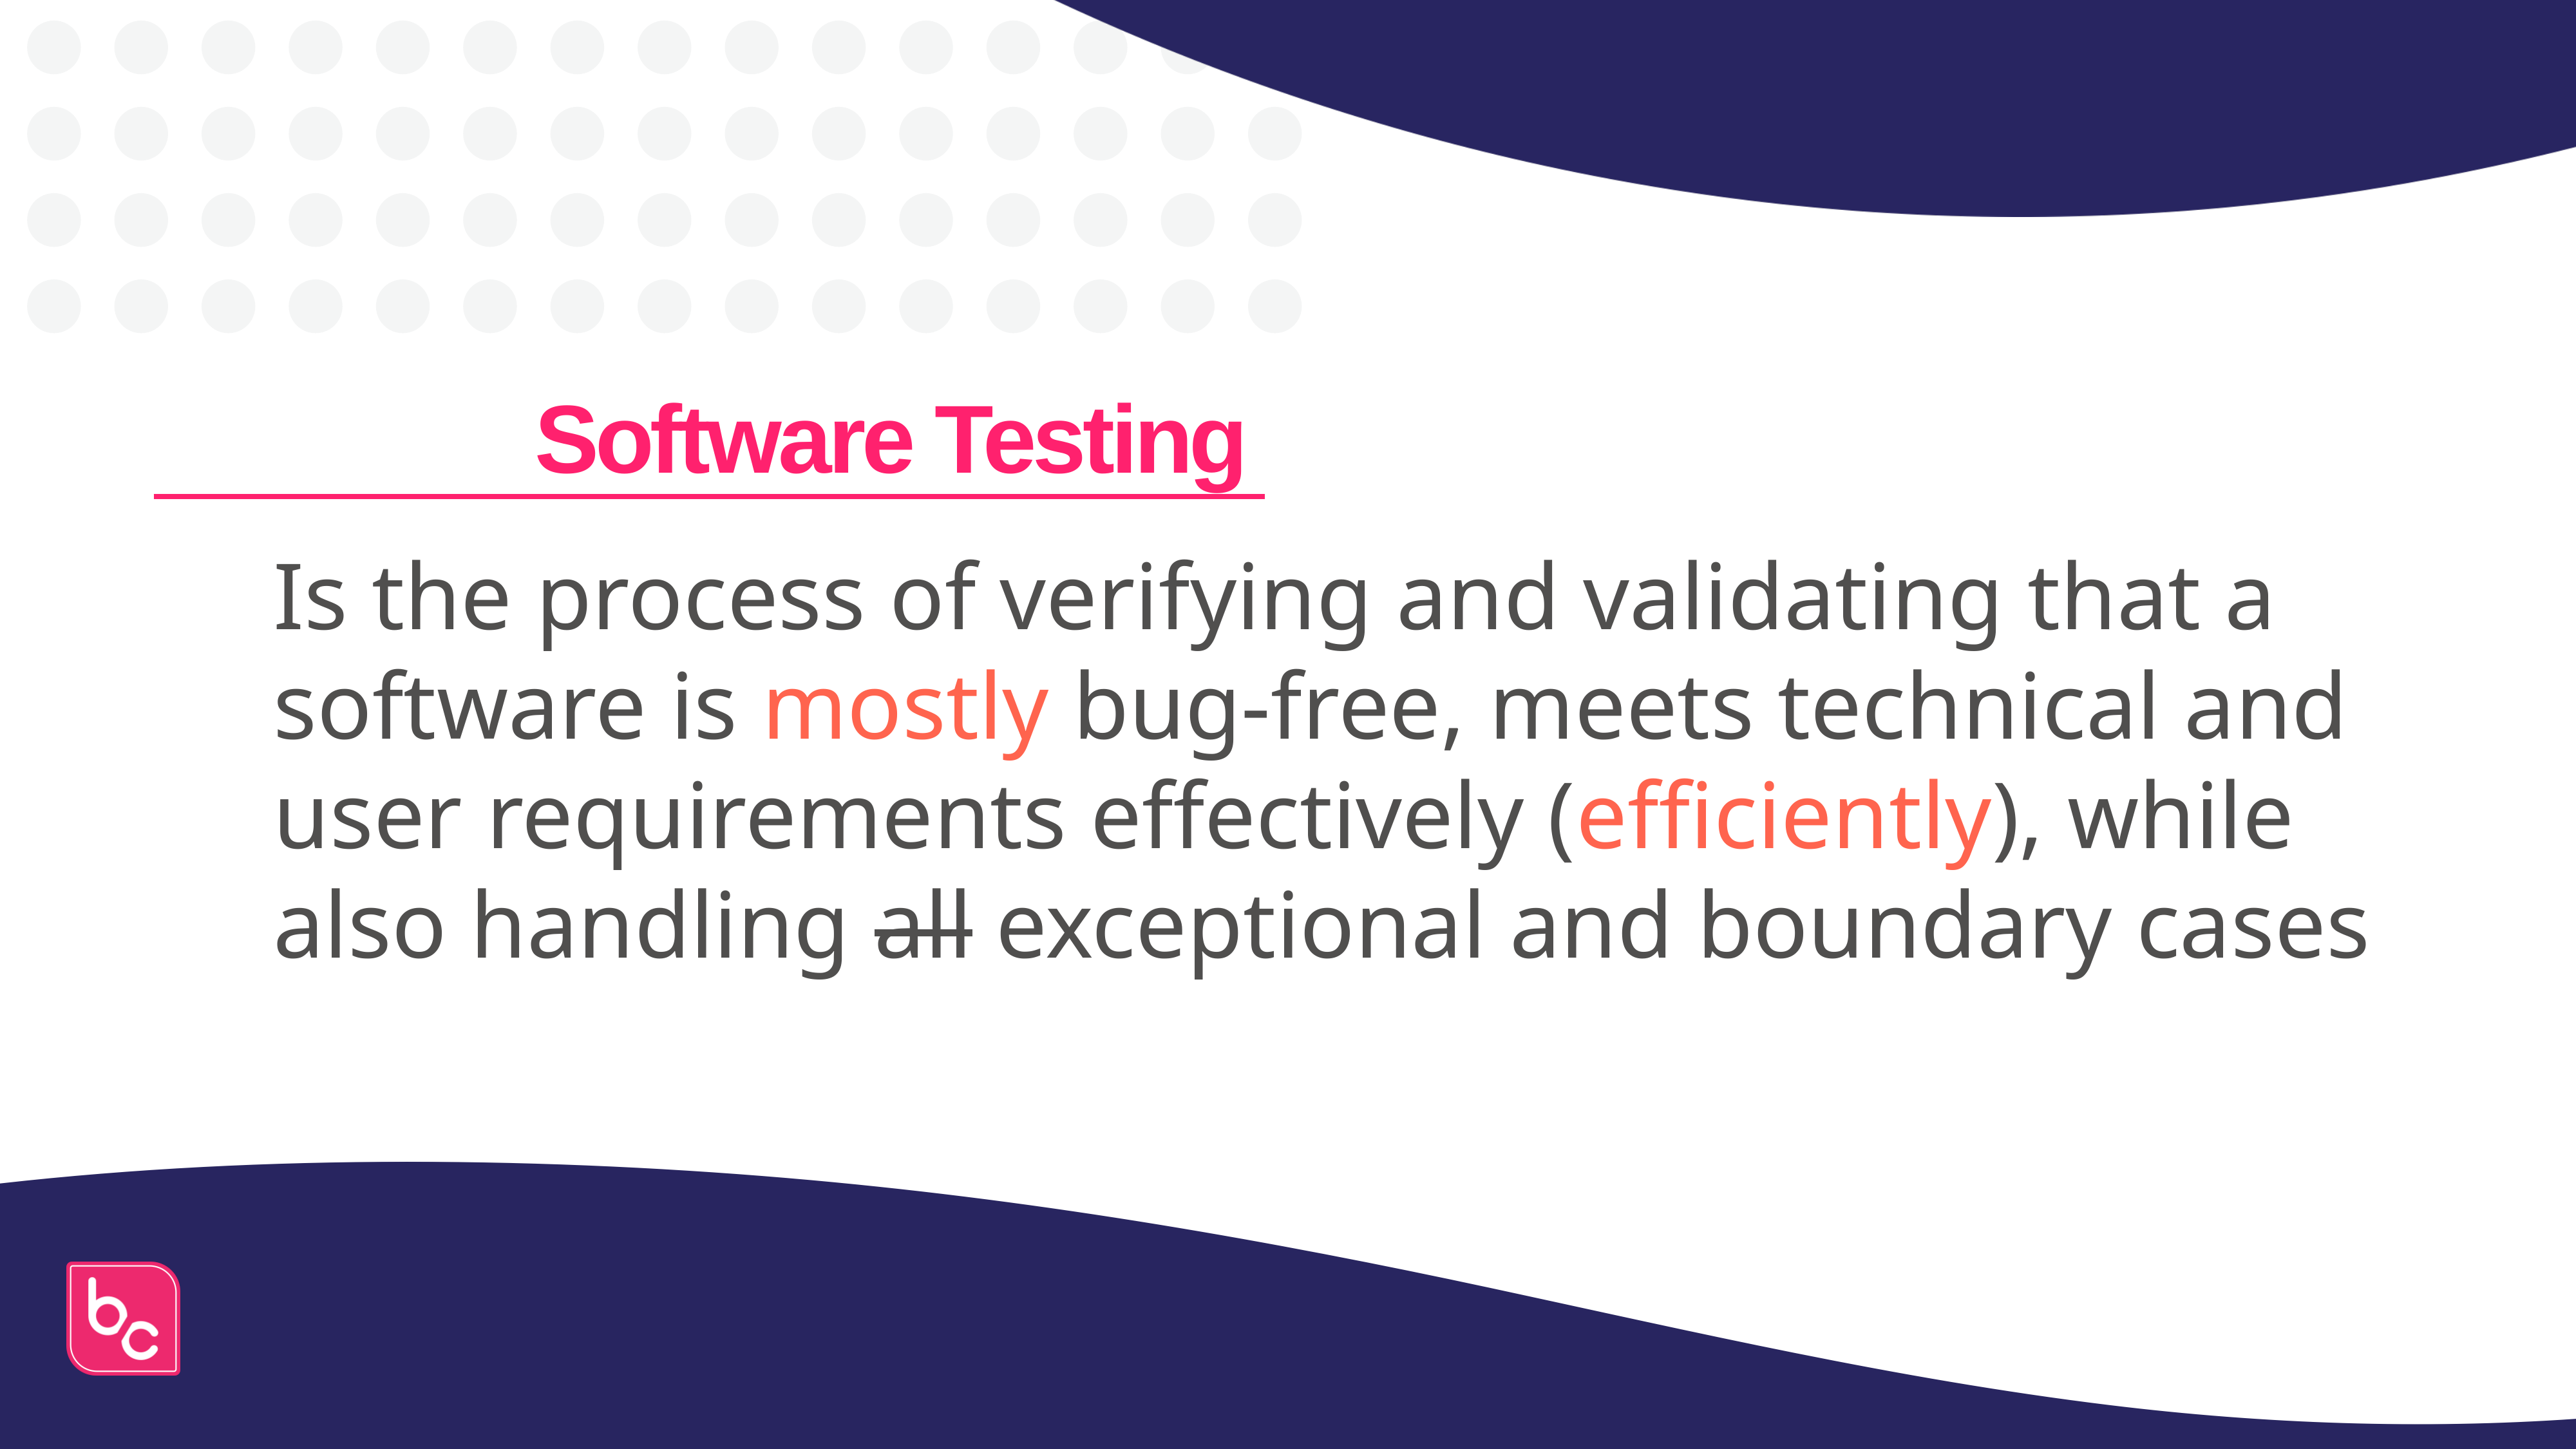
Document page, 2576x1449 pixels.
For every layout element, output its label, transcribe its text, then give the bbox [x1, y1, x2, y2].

title Software Testing [67, 214, 1255, 498]
picture [1053, 0, 2576, 217]
picture [0, 1162, 2576, 1449]
list Is the process of verifying and validating that a software is mostly bug-free, meets technical and user requirements effectively (efficiently), while also handling all exceptional and boundary cases [267, 532, 2392, 987]
